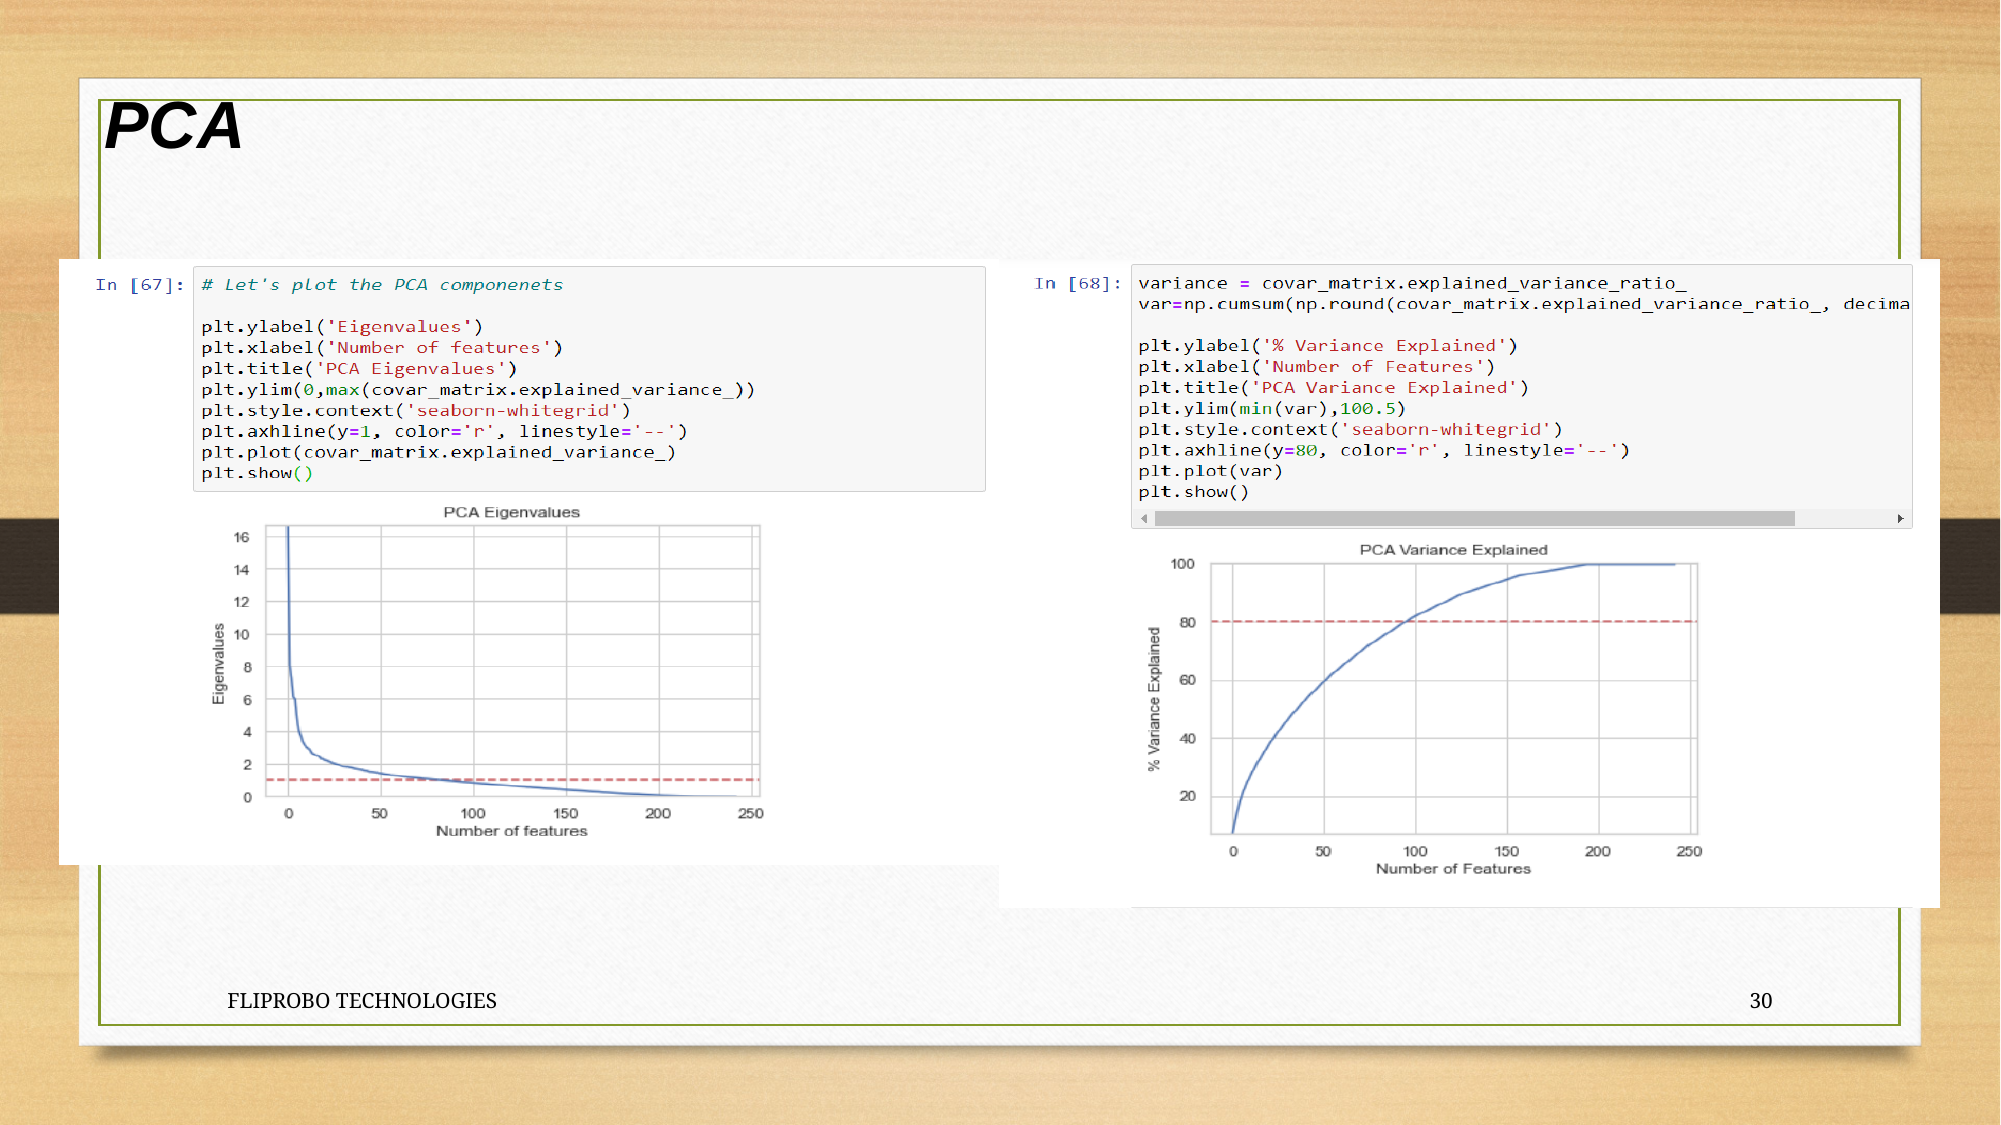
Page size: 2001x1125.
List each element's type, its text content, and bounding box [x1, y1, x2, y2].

slide_number 30 [1698, 979, 1788, 1025]
footer FLIPROBO TECHNOLOGIES [212, 979, 1411, 1025]
picture [0, 0, 2001, 1125]
text_box PCA [89, 74, 1673, 170]
